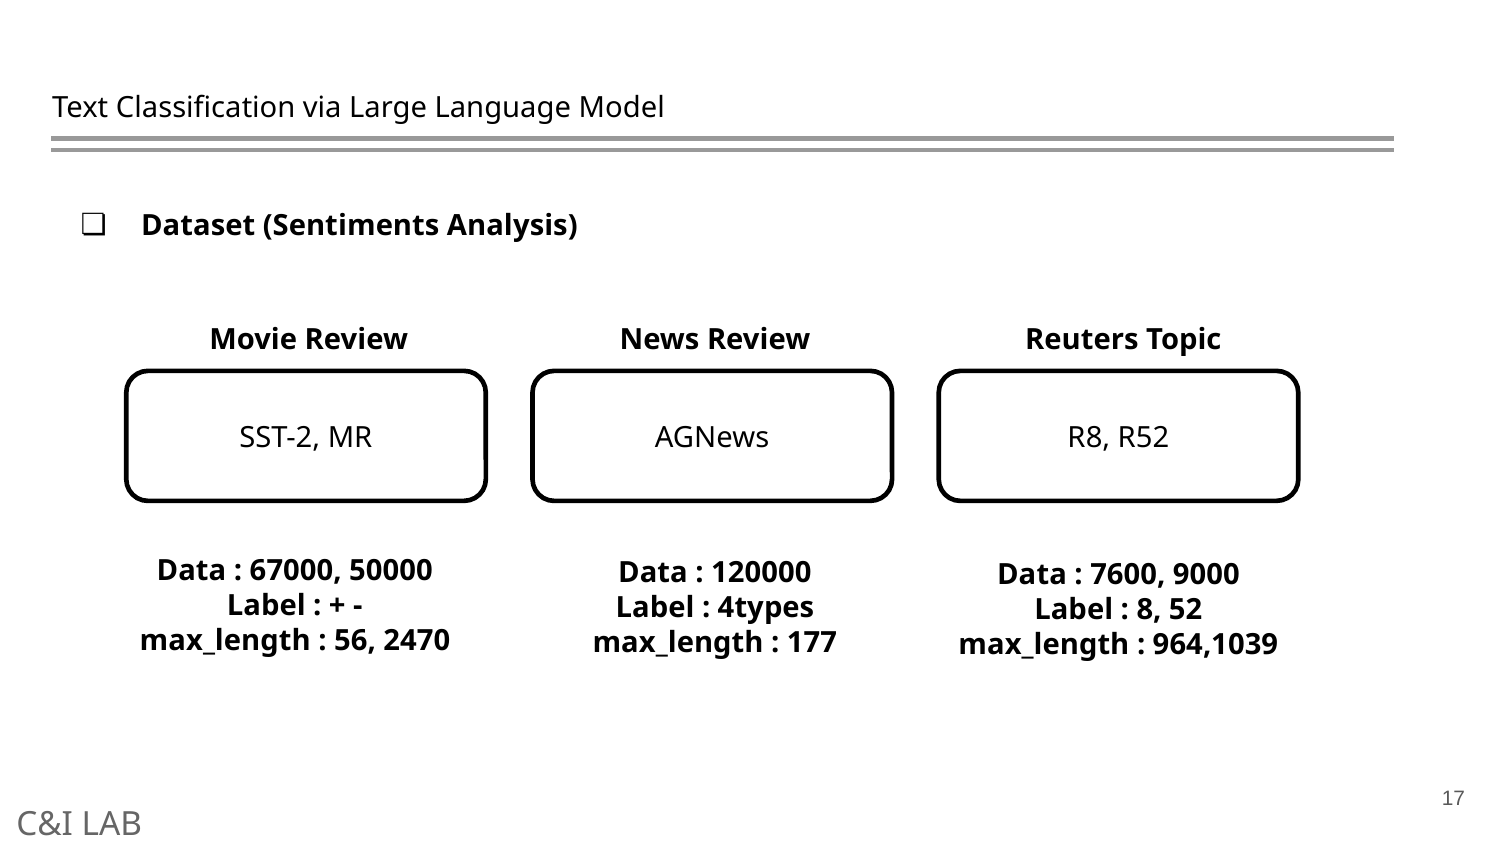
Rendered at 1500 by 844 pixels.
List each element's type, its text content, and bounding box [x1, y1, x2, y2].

list Dataset (Sentiments Analysis) [51, 186, 736, 280]
text_box C&I LAB [1, 801, 1500, 844]
text_box News Review [584, 313, 846, 361]
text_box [50, 138, 1395, 151]
text_box Movie Review [178, 313, 440, 361]
text_box Data : 67000, 50000 Label : + - max_length : 56, 2470 [83, 556, 507, 652]
slide_number 17 [1389, 764, 1480, 801]
text_box Data : 120000 Label : 4types max_length : 177 [548, 557, 883, 654]
text_box R8, R52 [936, 368, 1301, 504]
text_box SST-2, MR [124, 368, 488, 504]
title Text Classification via Large Language Model [37, 73, 1435, 168]
text_box Reuters Topic [956, 313, 1291, 361]
text_box Data : 7600, 9000 Label : 8, 52 max_length : 964,1039 [923, 560, 1314, 656]
text_box AGNews [530, 368, 895, 504]
